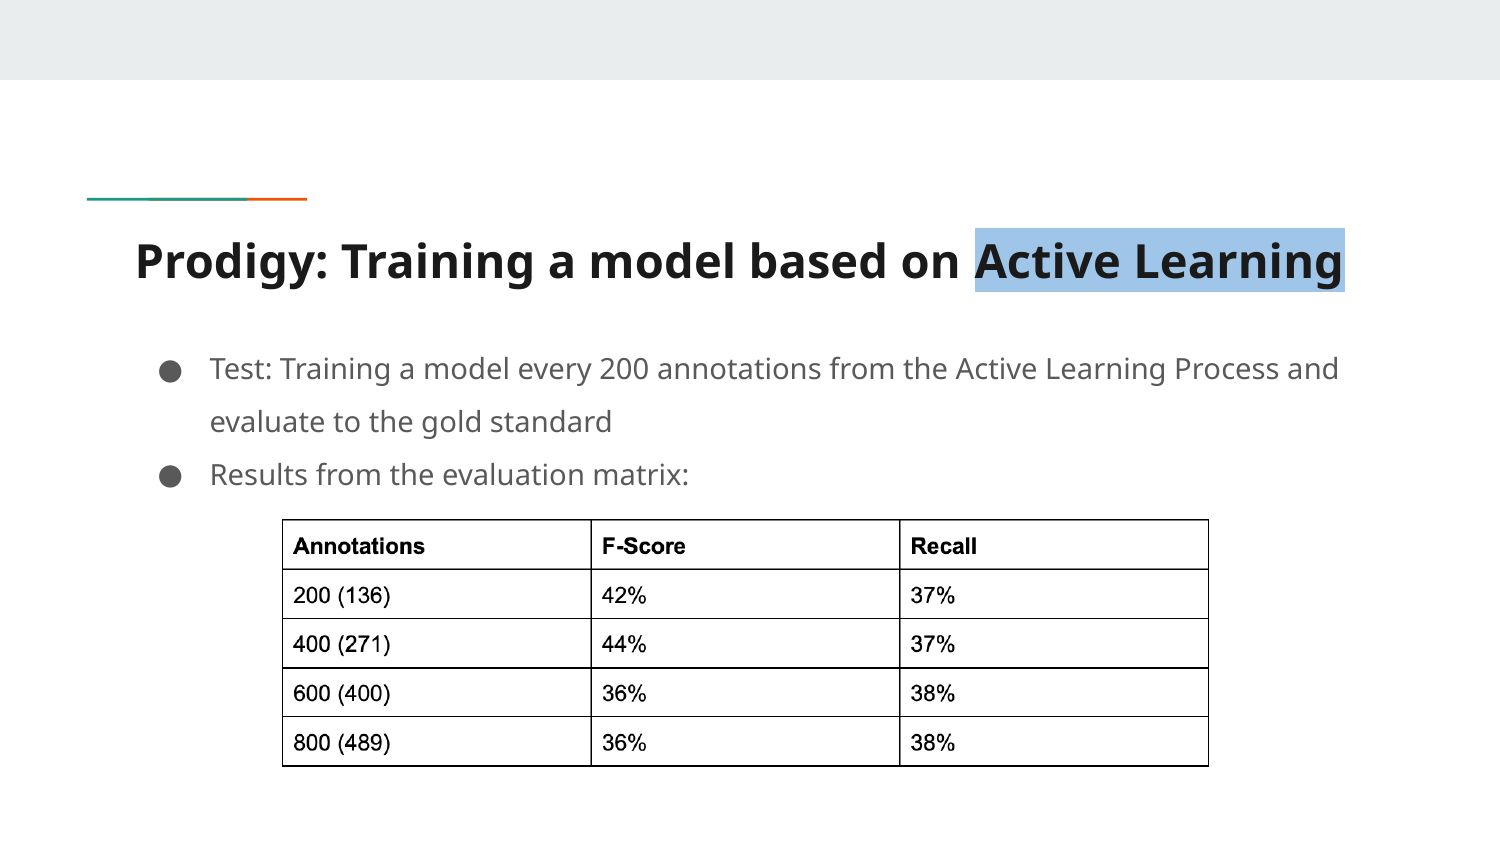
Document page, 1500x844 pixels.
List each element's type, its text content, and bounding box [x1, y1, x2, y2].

title Prodigy: Training a model based on Active Learning [119, 216, 1381, 305]
list Test: Training a model every 200 annotations from the Active Learning Process and evaluate to the gold standard Results from the evaluation matrix: [119, 318, 1381, 824]
picture [258, 493, 1242, 802]
